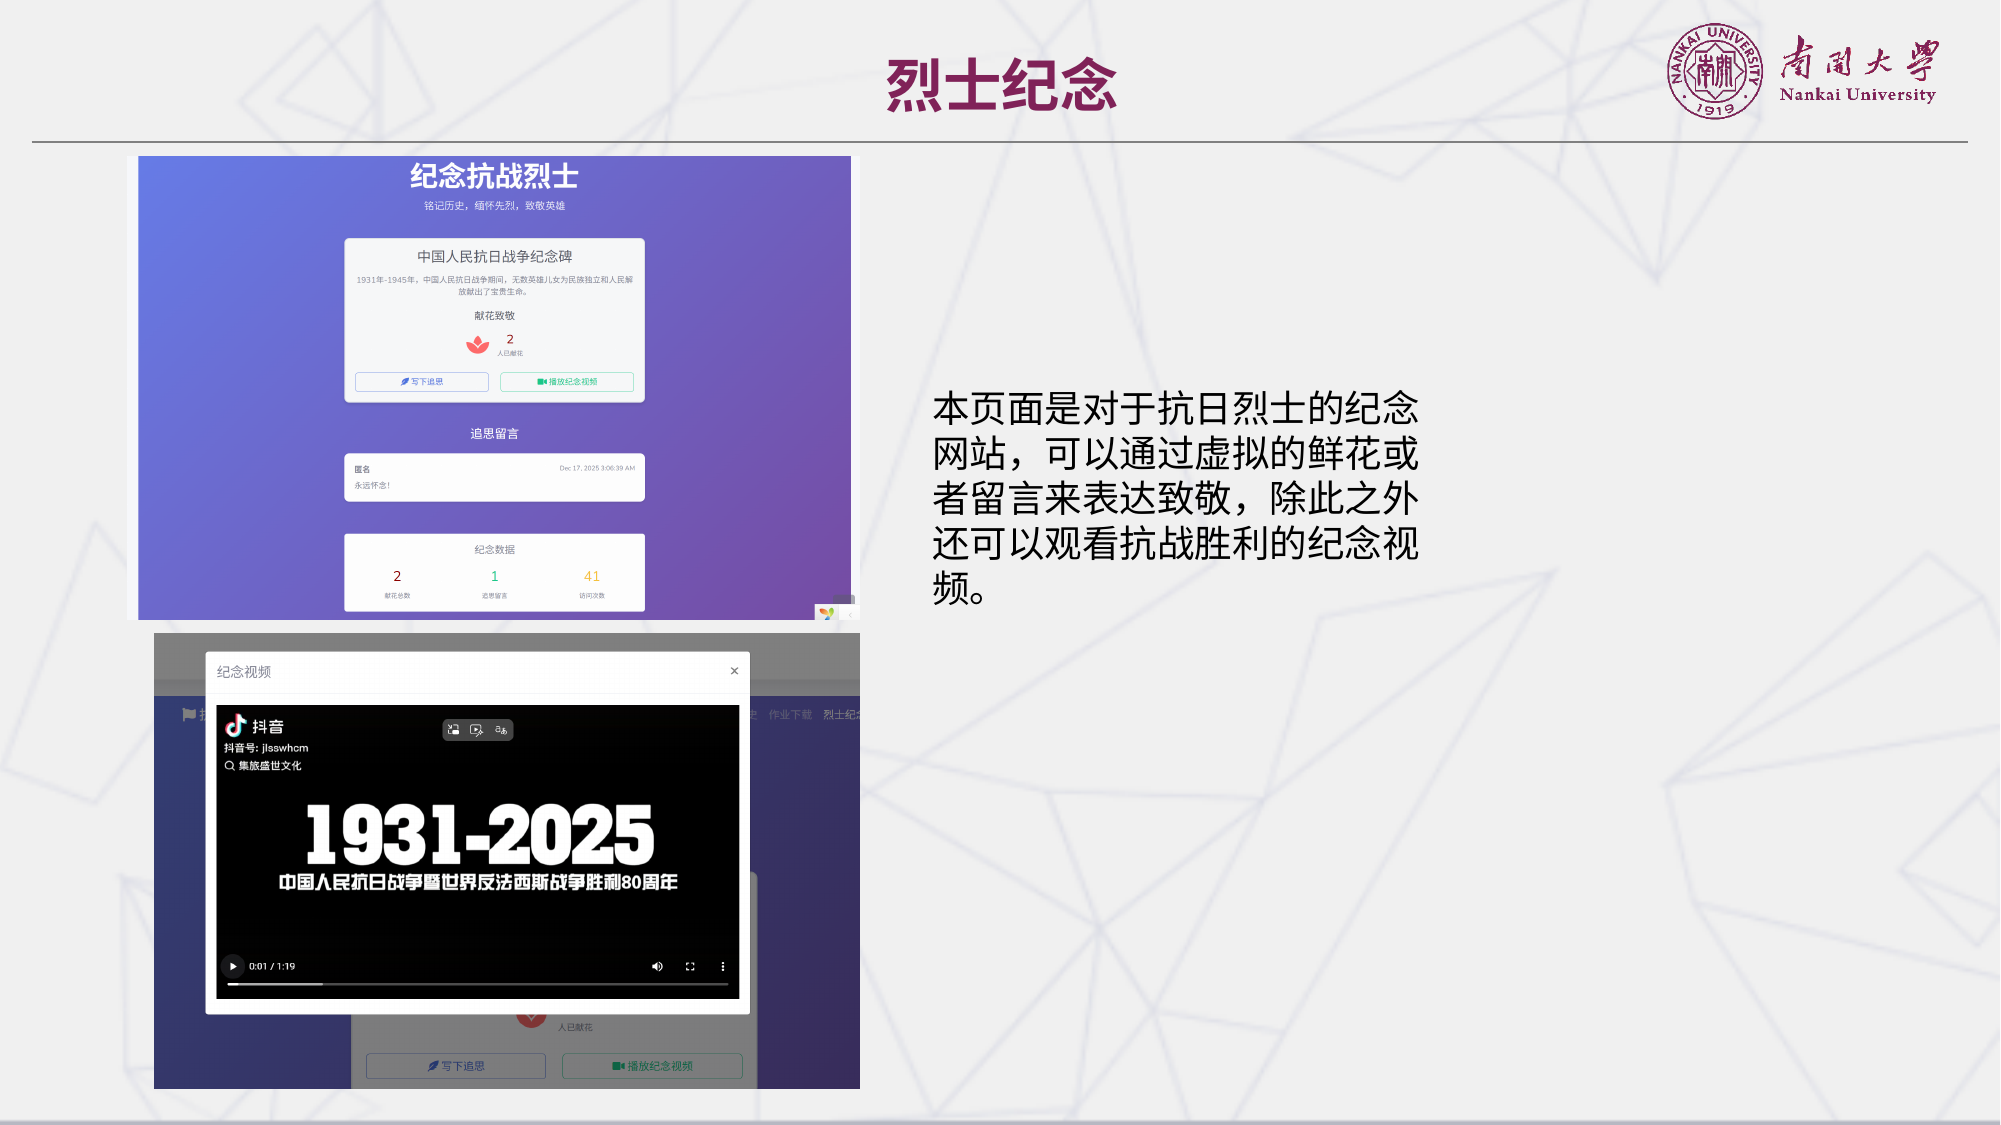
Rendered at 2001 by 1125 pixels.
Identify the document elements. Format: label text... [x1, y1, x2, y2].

text_box 本页面是对于抗日烈士的纪念 网站，可以通过虚拟的鲜花或 者留言来表达致敬，除此之外 还可以观看抗战胜利的纪念视 频。 [917, 377, 1441, 618]
picture [0, 0, 2001, 1125]
text_box 烈士纪念 [870, 42, 1134, 127]
